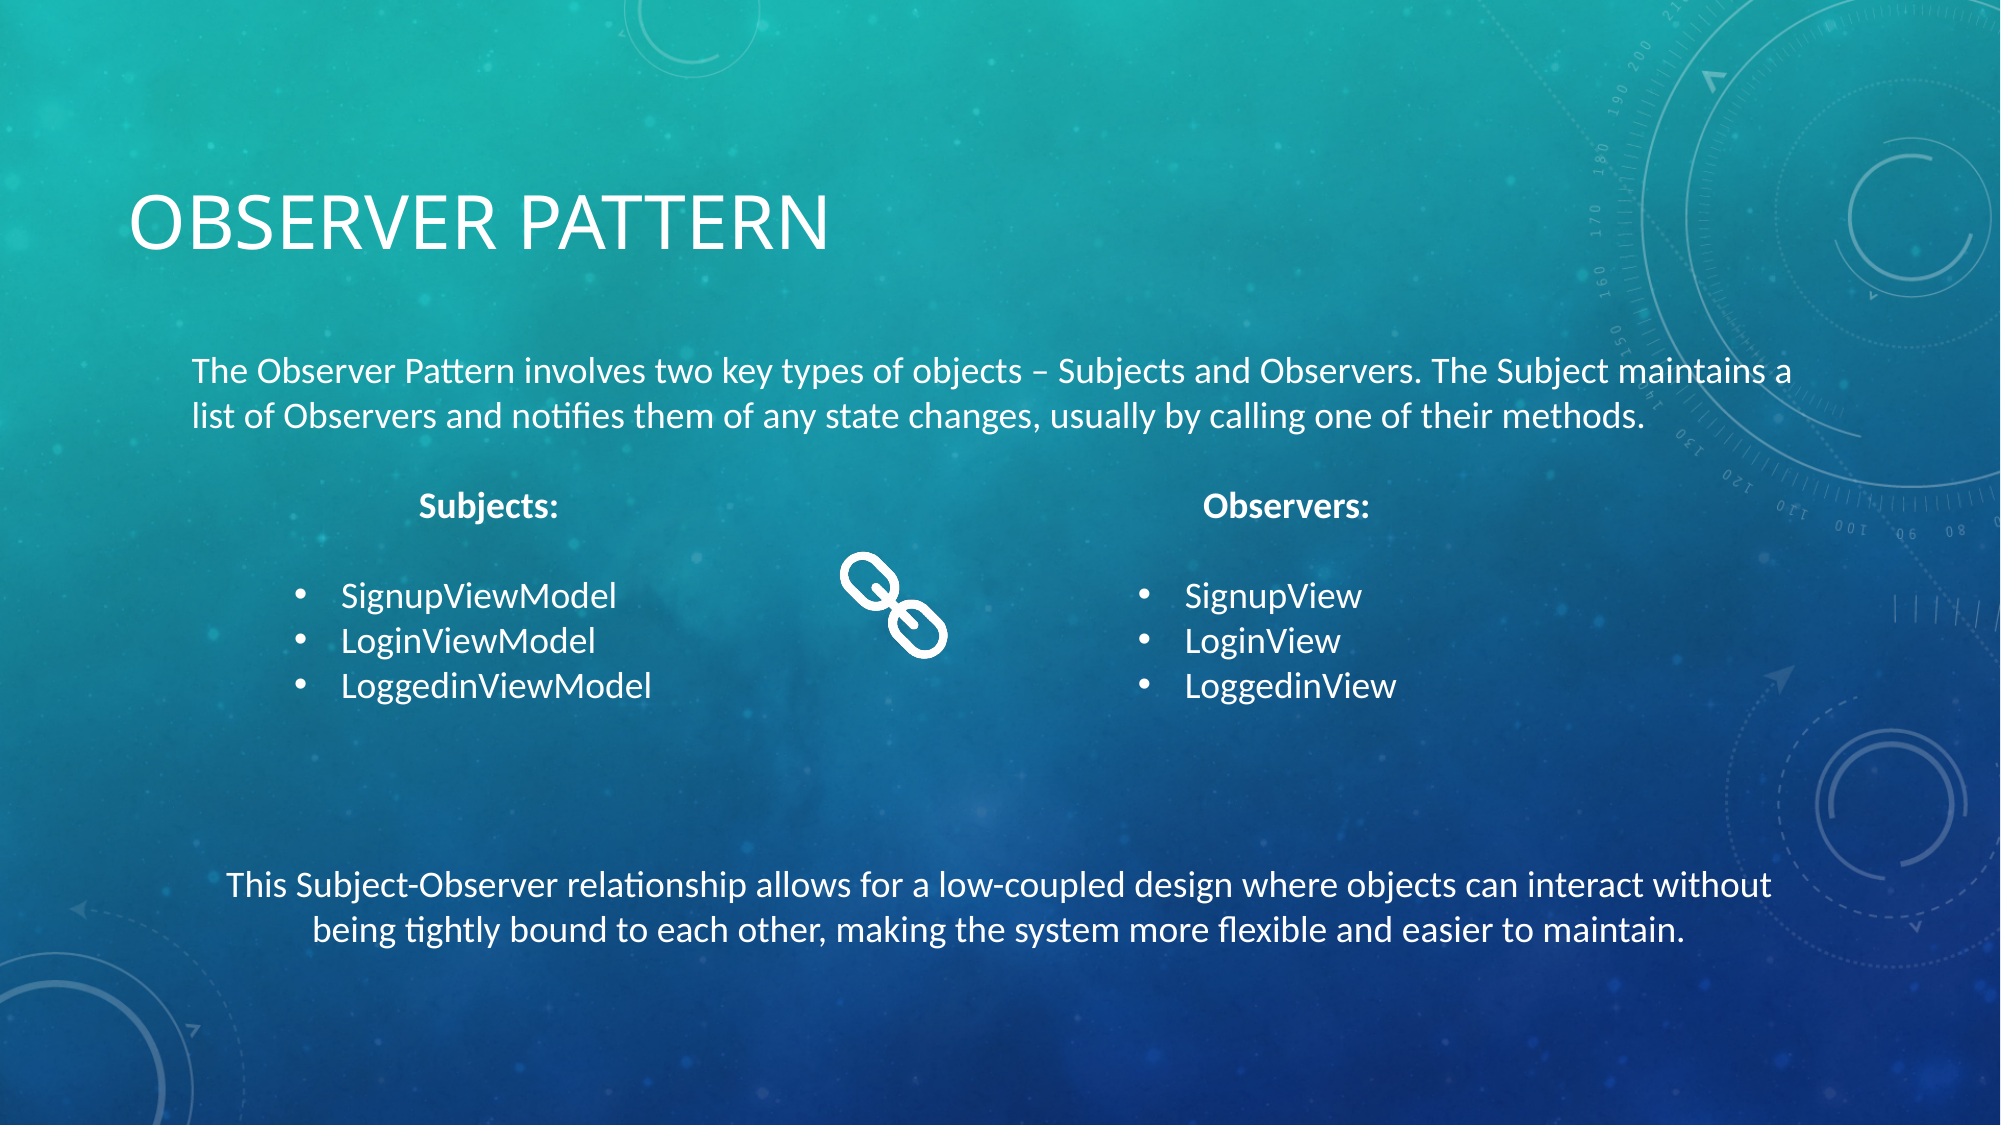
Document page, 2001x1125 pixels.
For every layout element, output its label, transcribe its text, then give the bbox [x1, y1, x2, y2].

text_box The Observer Pattern involves two key types of objects – Subjects and Observers. The Subject maintains a list of Observers and notifies them of any state changes, usually by calling one of their methods. [176, 338, 1824, 444]
text_box This Subject-Observer relationship allows for a low-coupled design where objects can interact without being tightly bound to each other, making the system more flexible and easier to maintain. [190, 852, 1810, 958]
title Observer Pattern [112, 99, 1775, 339]
text_box Observers: SignupView LoginView LoggedinView [1123, 473, 1451, 804]
text_box Subjects: SignupViewModel LoginViewModel LoggedinViewModel [279, 473, 699, 849]
picture [0, 0, 2001, 1125]
